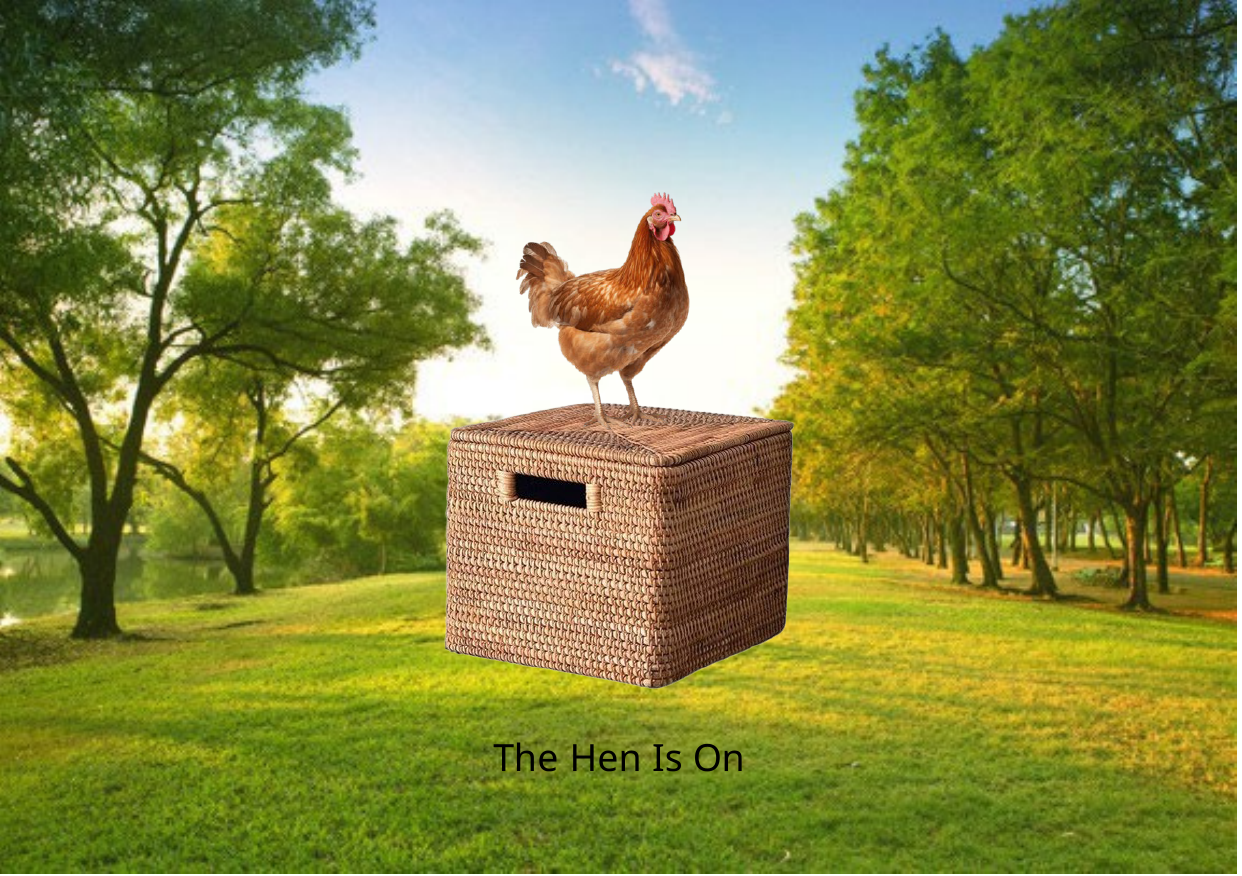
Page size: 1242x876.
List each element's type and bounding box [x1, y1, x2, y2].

text_box [0, 0, 1238, 874]
